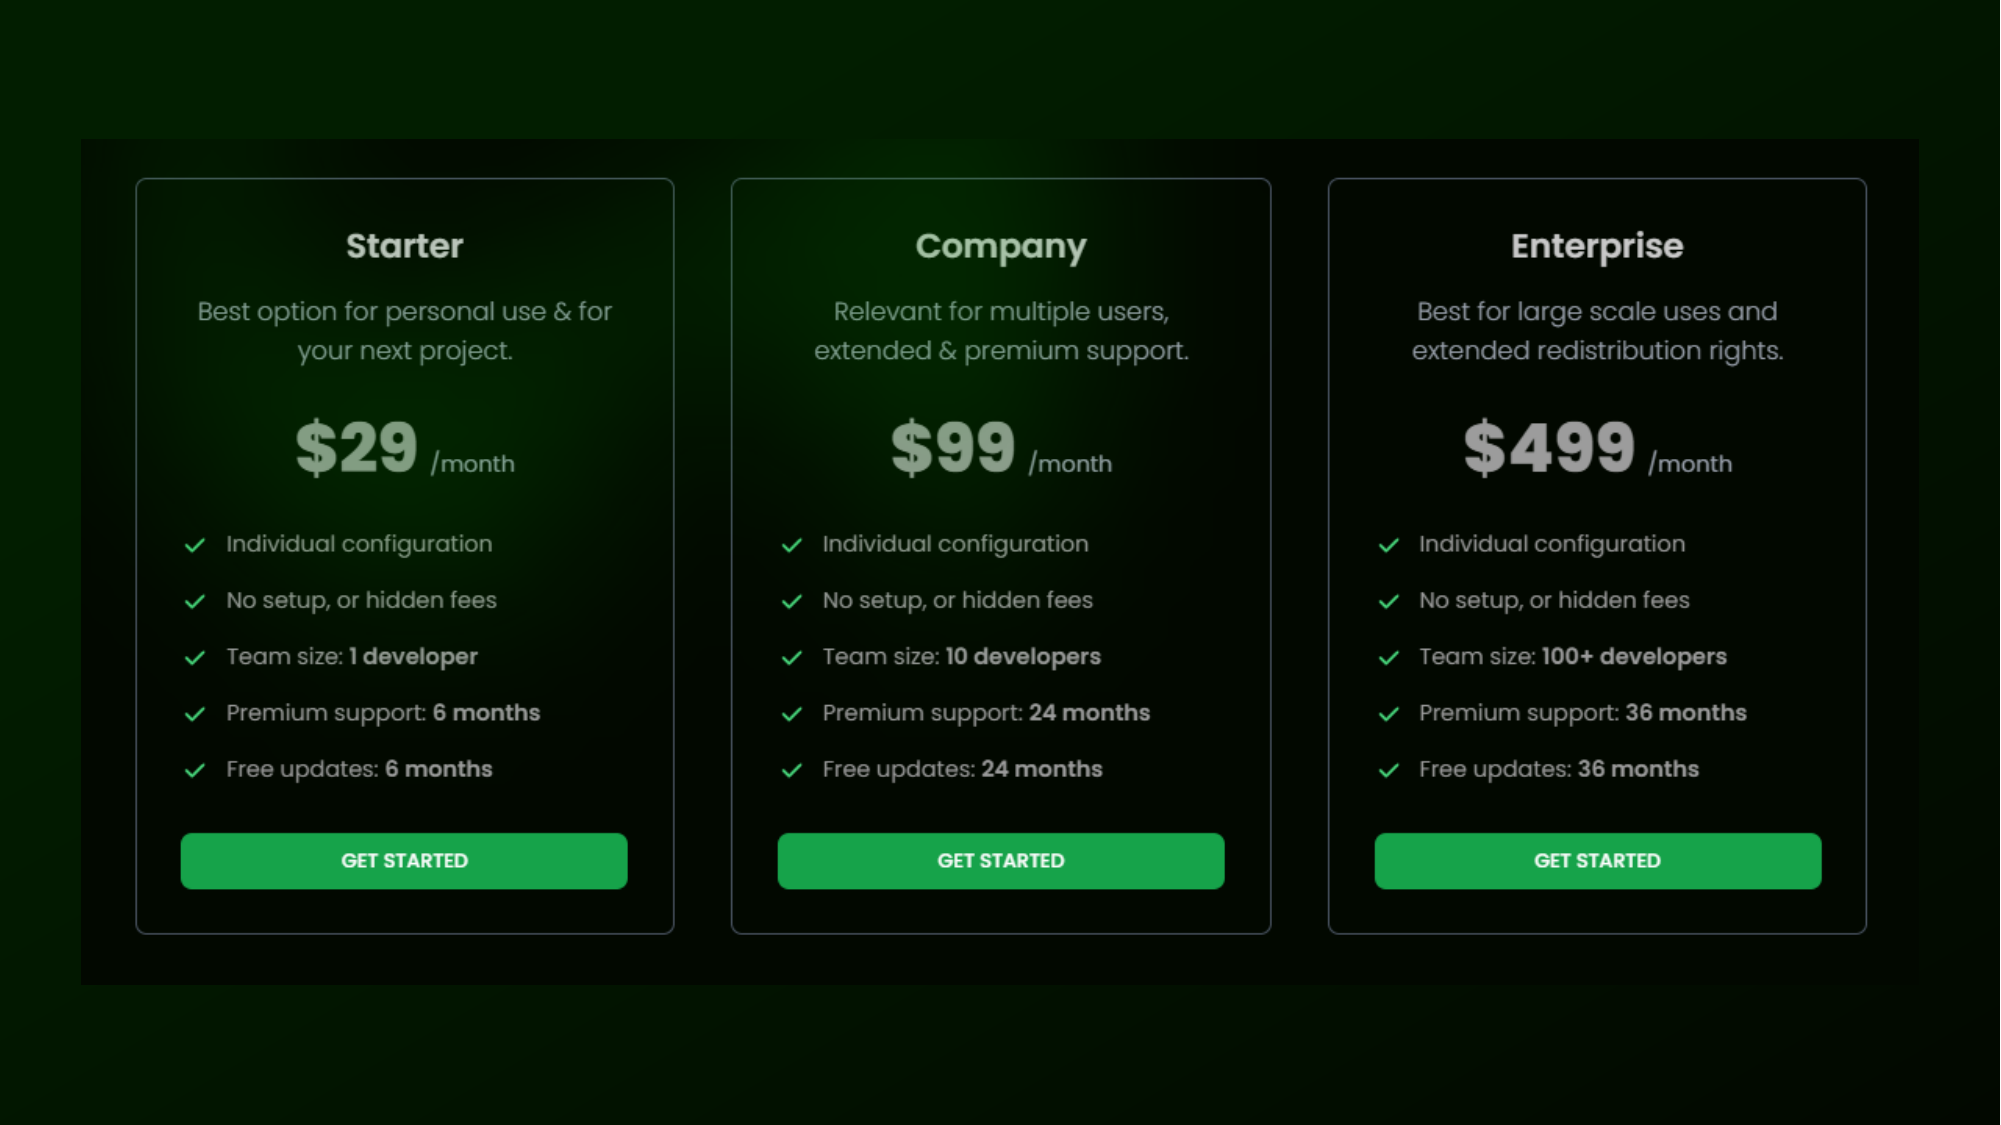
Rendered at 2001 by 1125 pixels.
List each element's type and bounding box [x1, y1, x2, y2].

picture [80, 139, 1920, 986]
